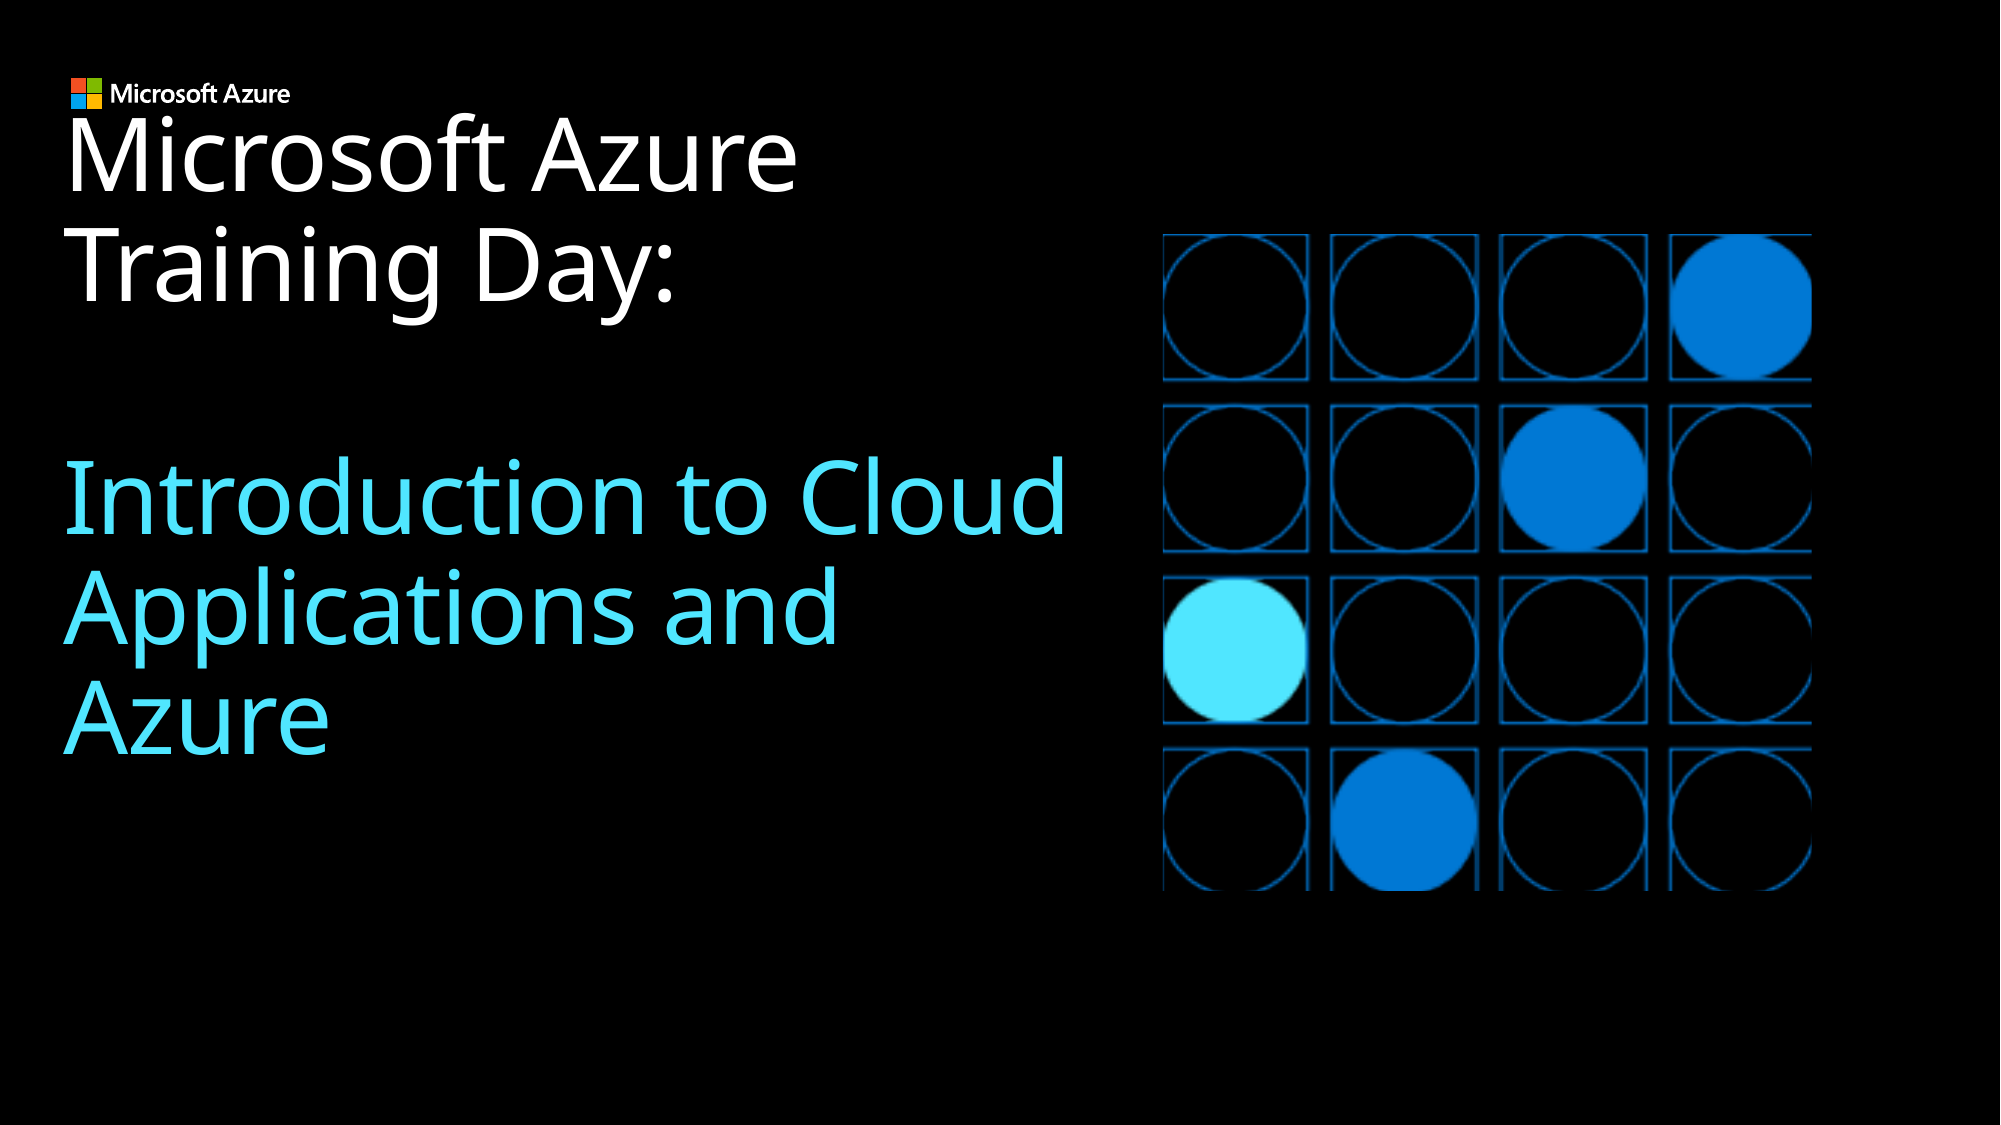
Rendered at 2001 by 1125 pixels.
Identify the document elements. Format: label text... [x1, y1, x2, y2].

text_box Microsoft Azure Training Day: Introduction to Cloud Applications and Azure [63, 371, 1121, 807]
